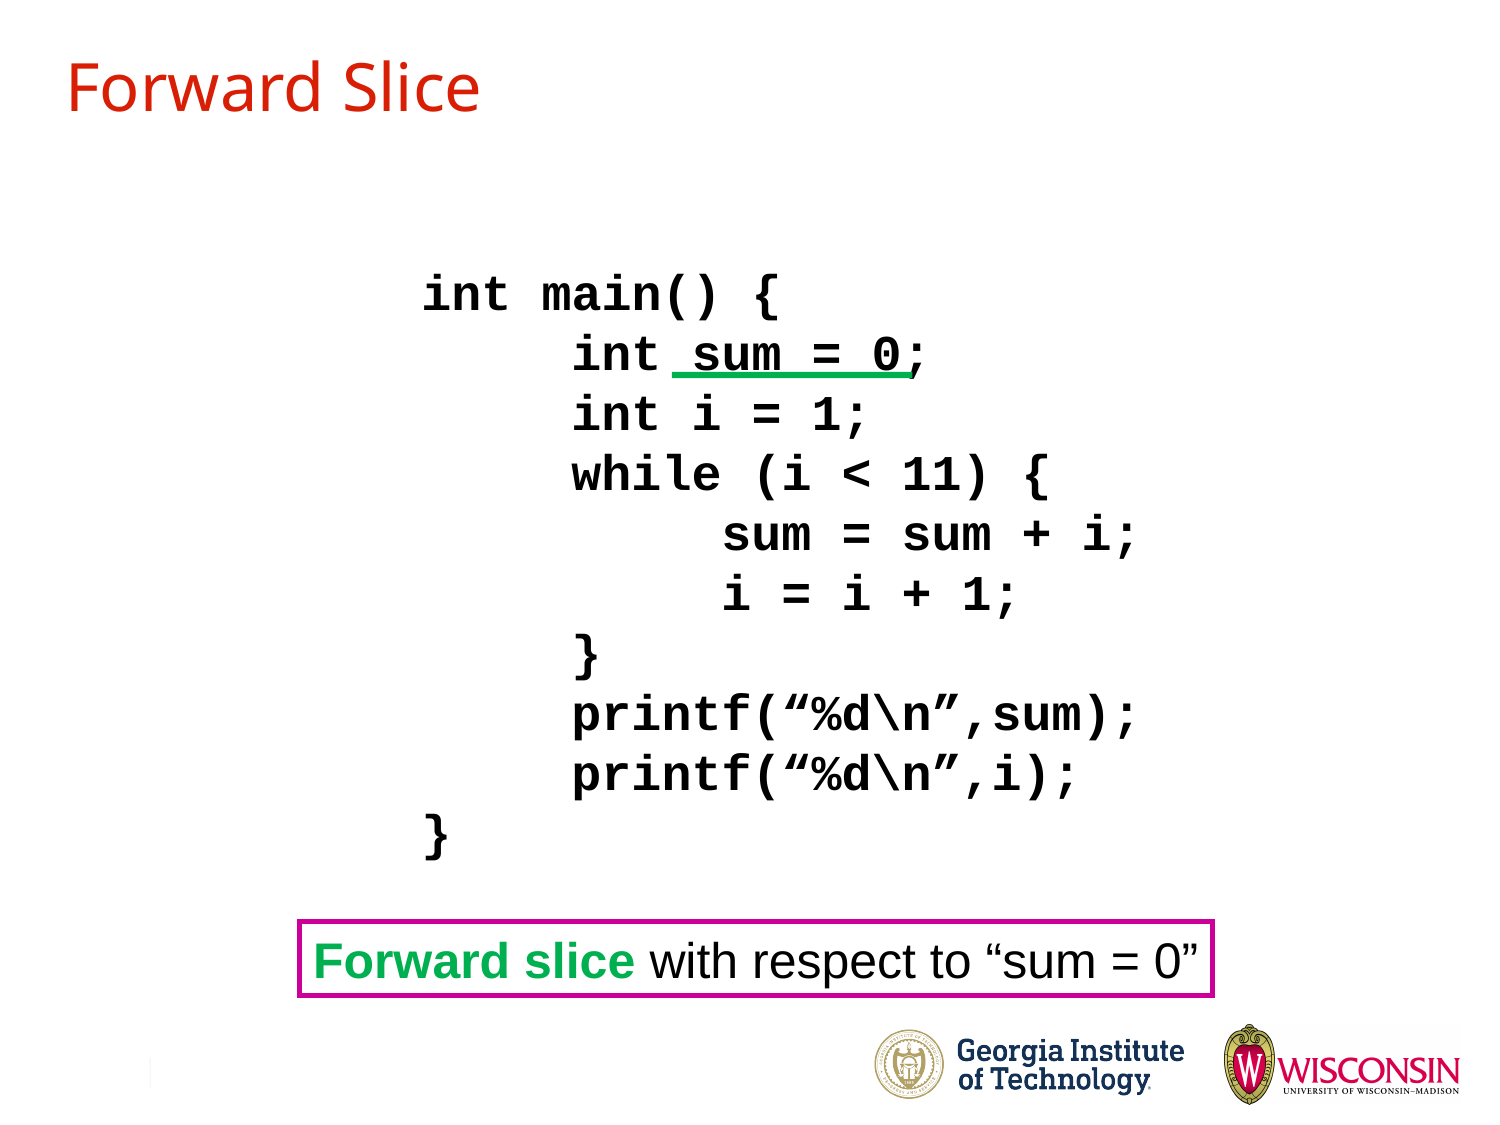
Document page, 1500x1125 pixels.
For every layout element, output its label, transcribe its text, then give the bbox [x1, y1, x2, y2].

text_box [295, 374, 1217, 997]
title Forward Slice [50, 37, 1463, 175]
picture [862, 1024, 1196, 1104]
picture [1224, 1024, 1460, 1105]
text_box int main() { int sum = 0; int i = 1; while (i < 11) { sum = sum + i; i = i + 1; } printf(“%d\n”,sum); printf(“%d\n”,i); } [407, 254, 1168, 373]
